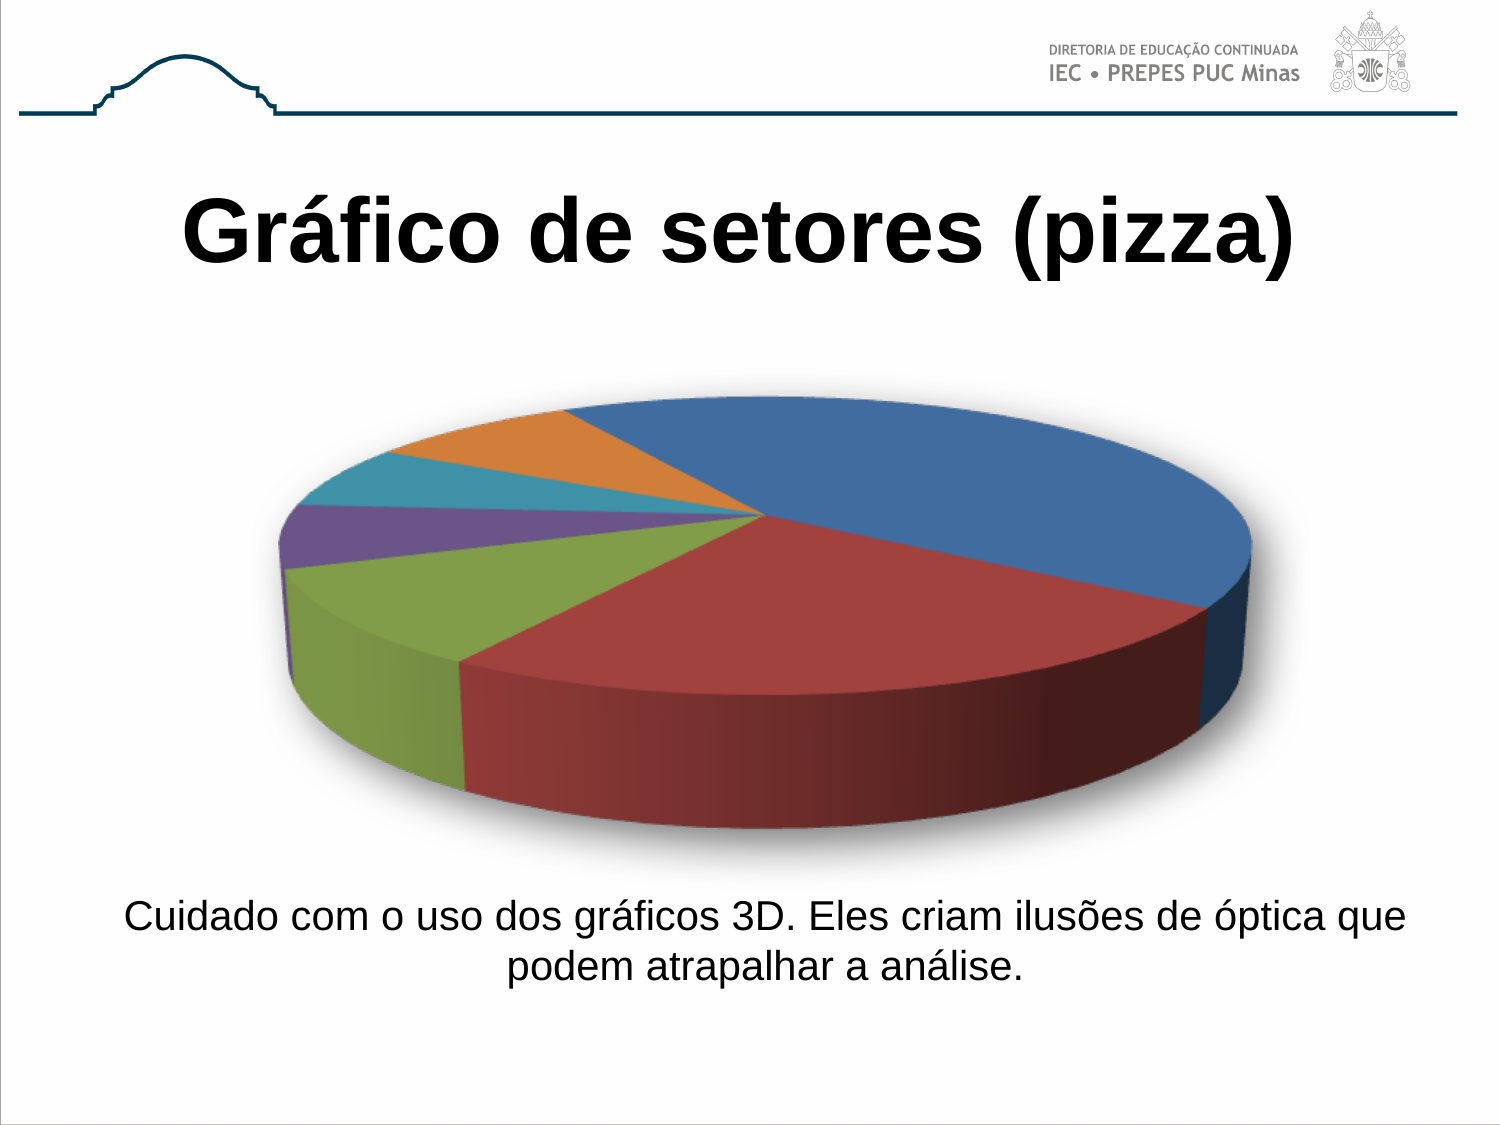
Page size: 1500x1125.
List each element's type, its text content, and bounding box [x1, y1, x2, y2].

title Gráfico de setores (pizza) [64, 148, 1415, 303]
text_box Cuidado com o uso dos gráficos 3D. Eles criam ilusões de óptica que podem atrapalhar a análise. [68, 881, 1463, 996]
picture [0, 0, 1500, 1125]
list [222, 302, 1309, 953]
